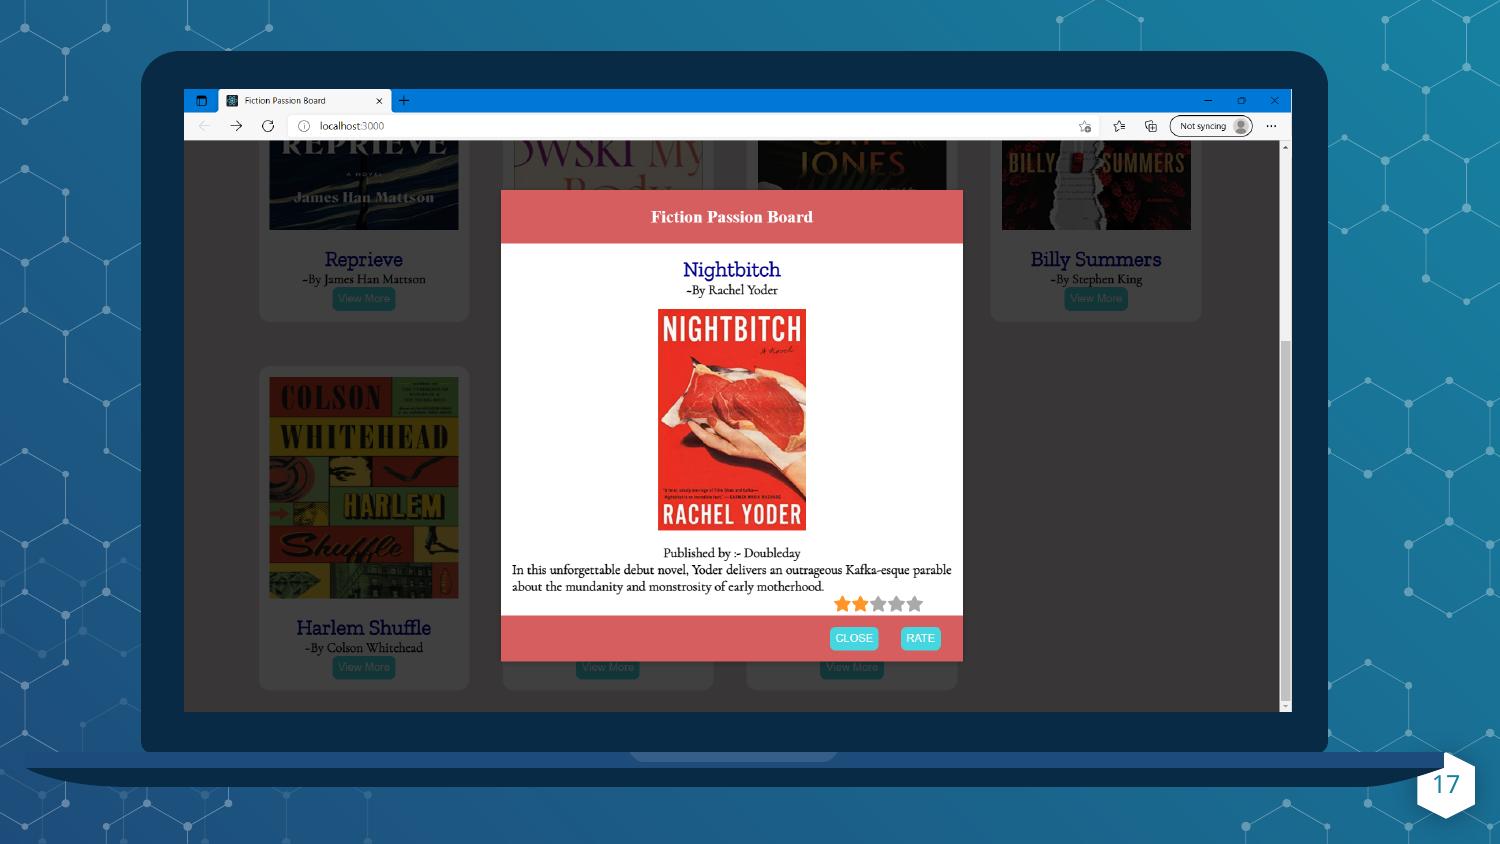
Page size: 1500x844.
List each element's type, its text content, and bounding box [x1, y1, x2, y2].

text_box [24, 50, 1445, 788]
slide_number 17 [1417, 752, 1475, 819]
picture [184, 89, 1292, 713]
